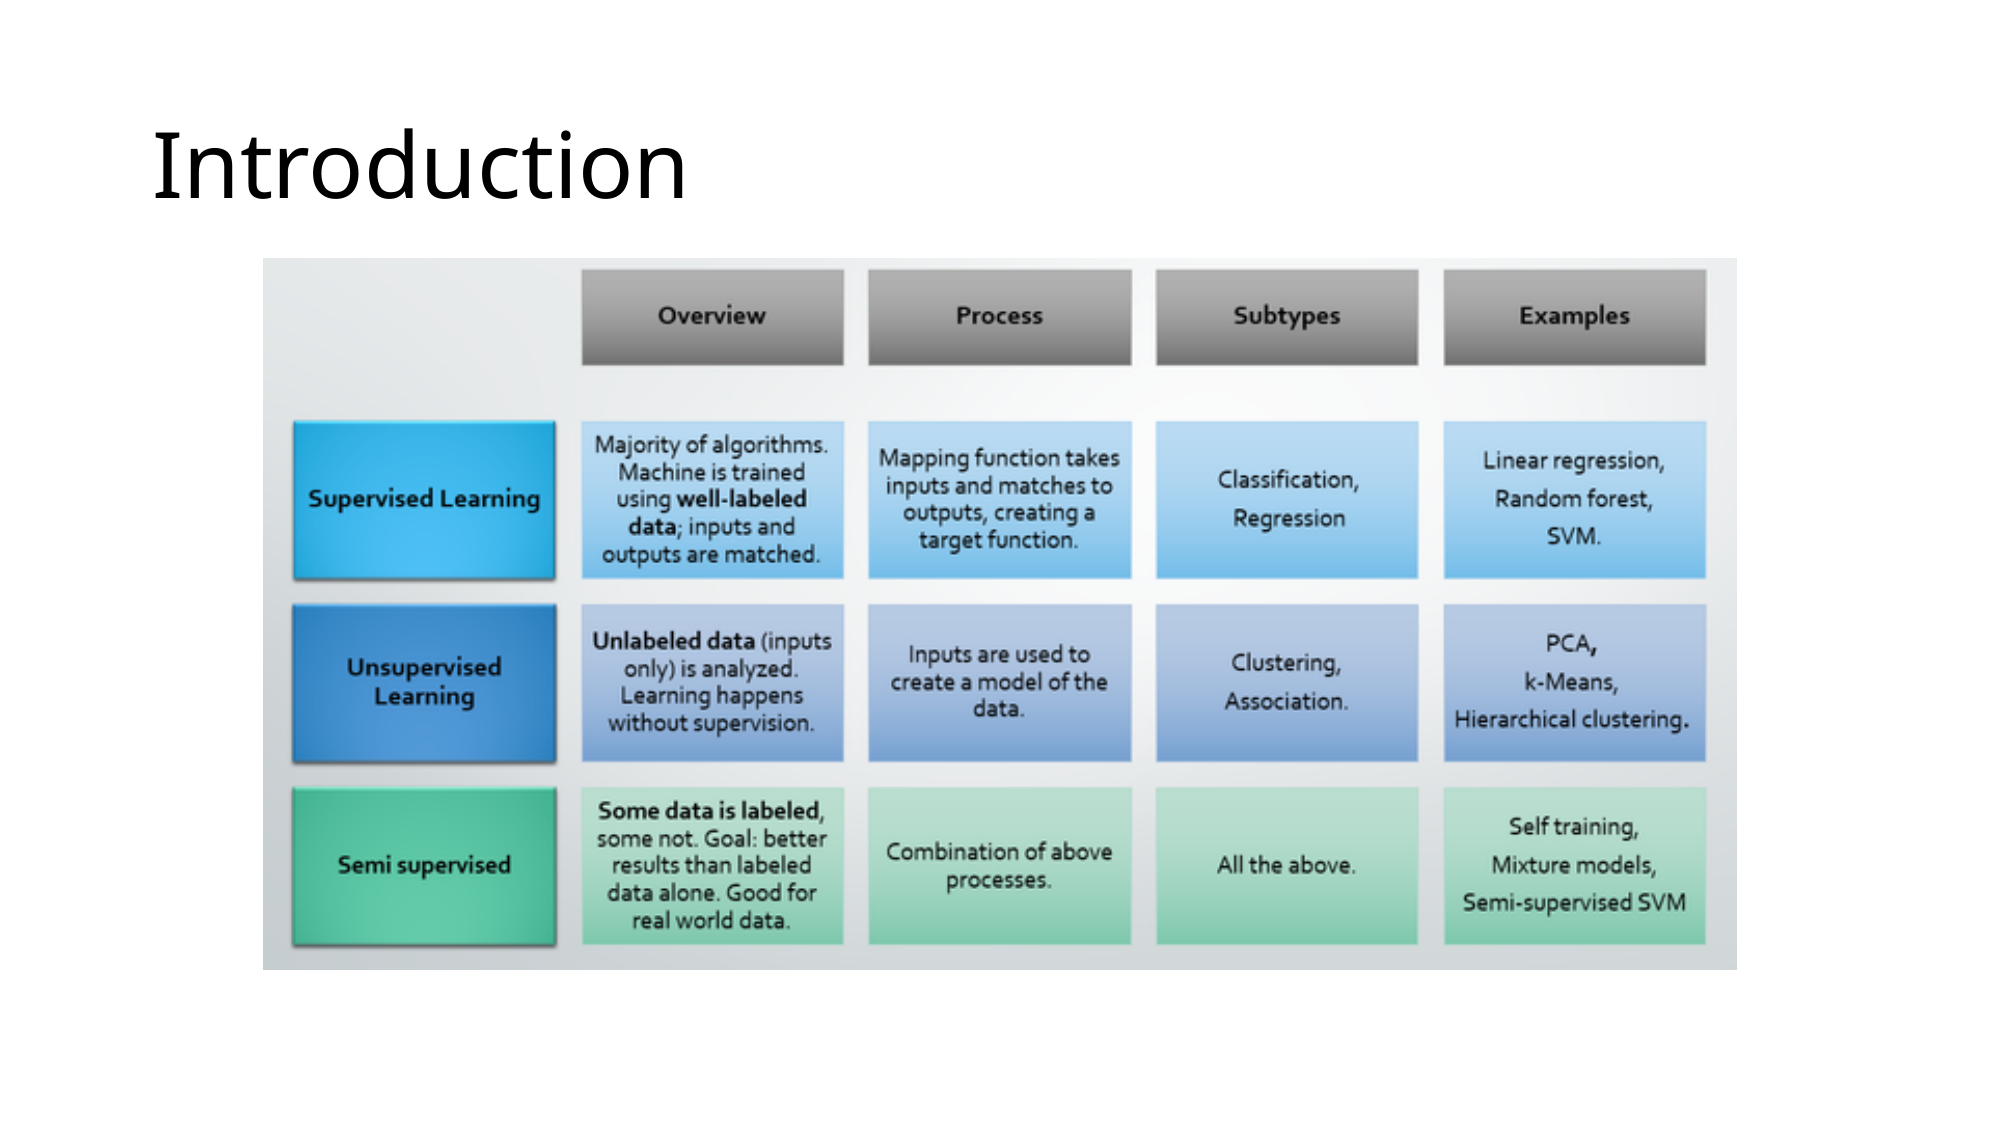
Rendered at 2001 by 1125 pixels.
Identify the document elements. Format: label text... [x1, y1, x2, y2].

title Introduction [137, 59, 1863, 278]
picture [263, 258, 1737, 970]
